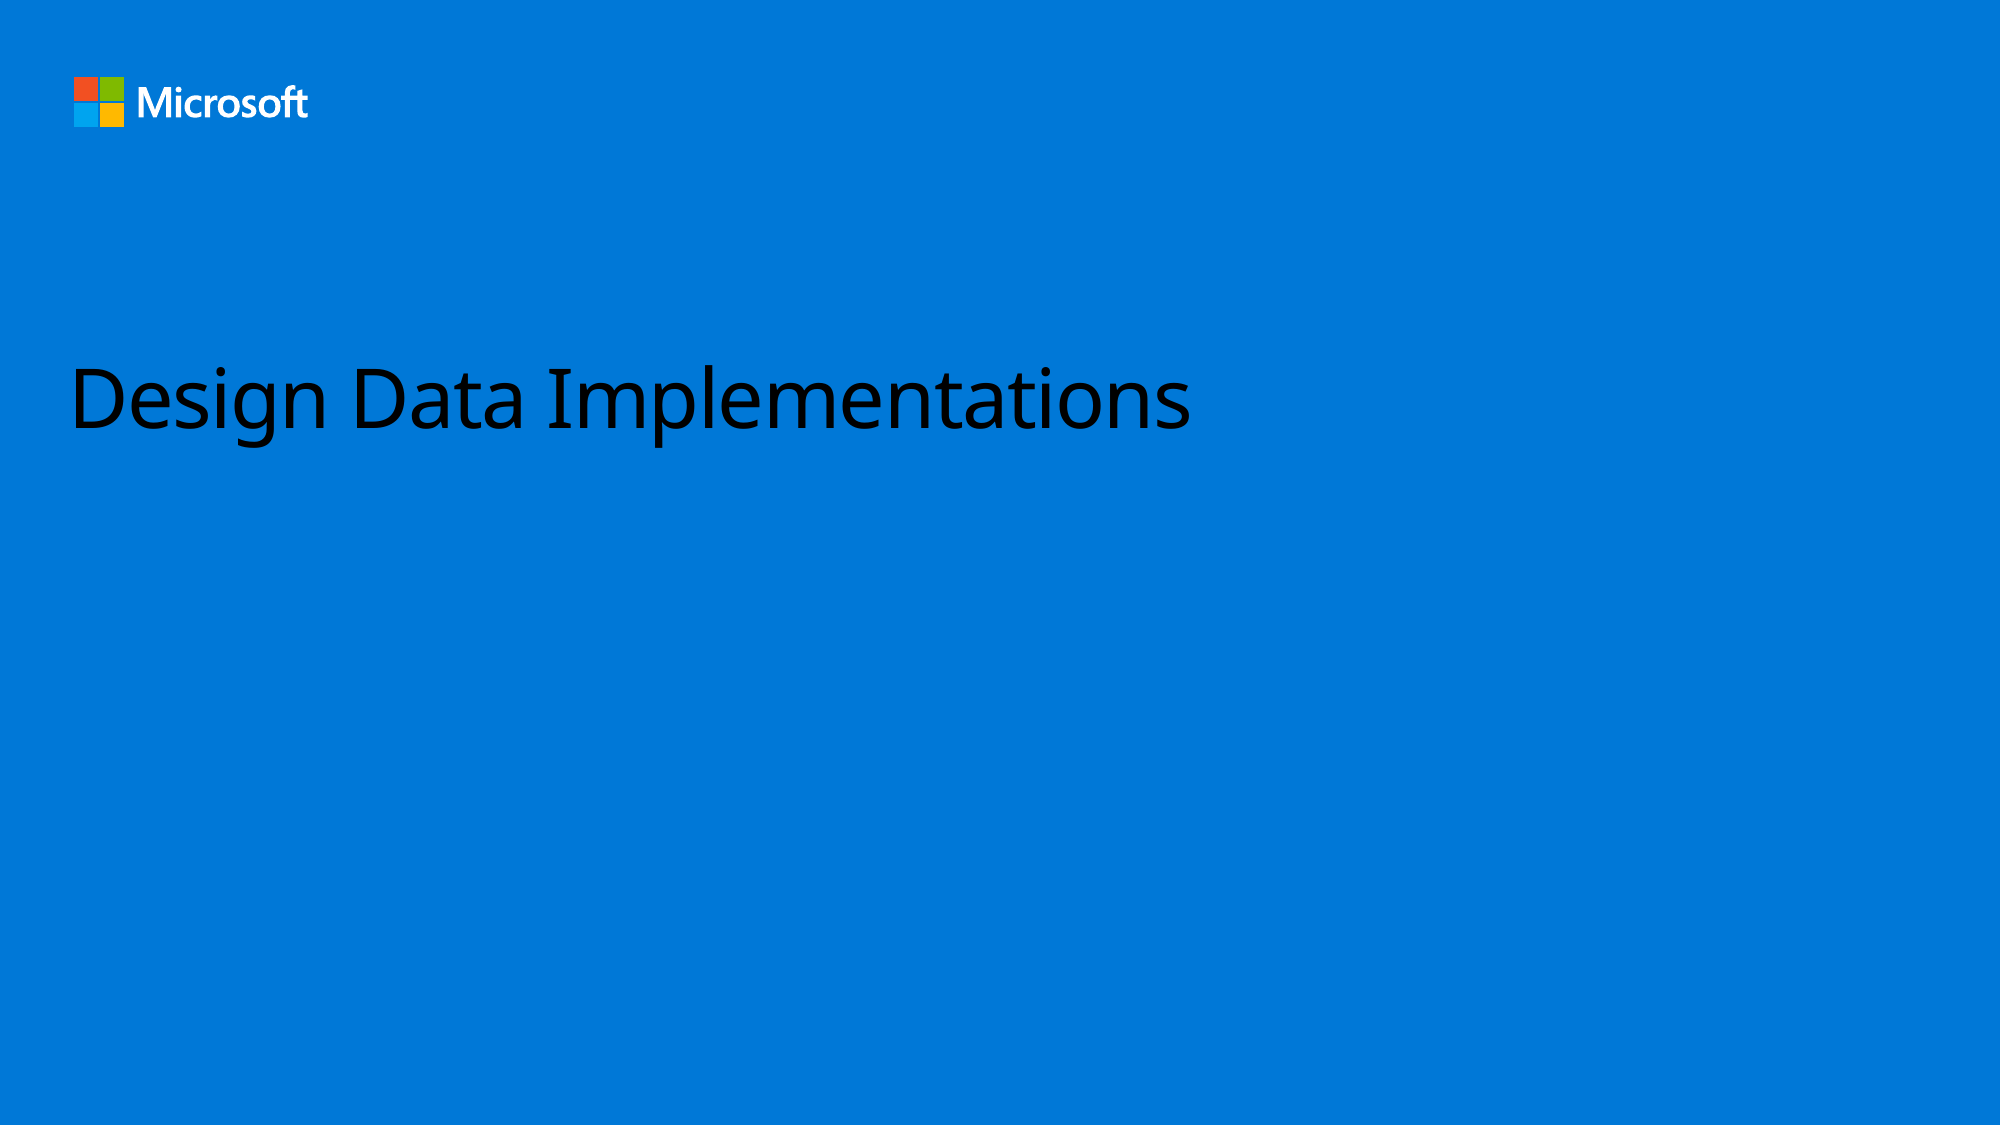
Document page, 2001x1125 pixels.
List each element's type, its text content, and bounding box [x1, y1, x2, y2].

title Design Data Implementations [44, 341, 1515, 636]
